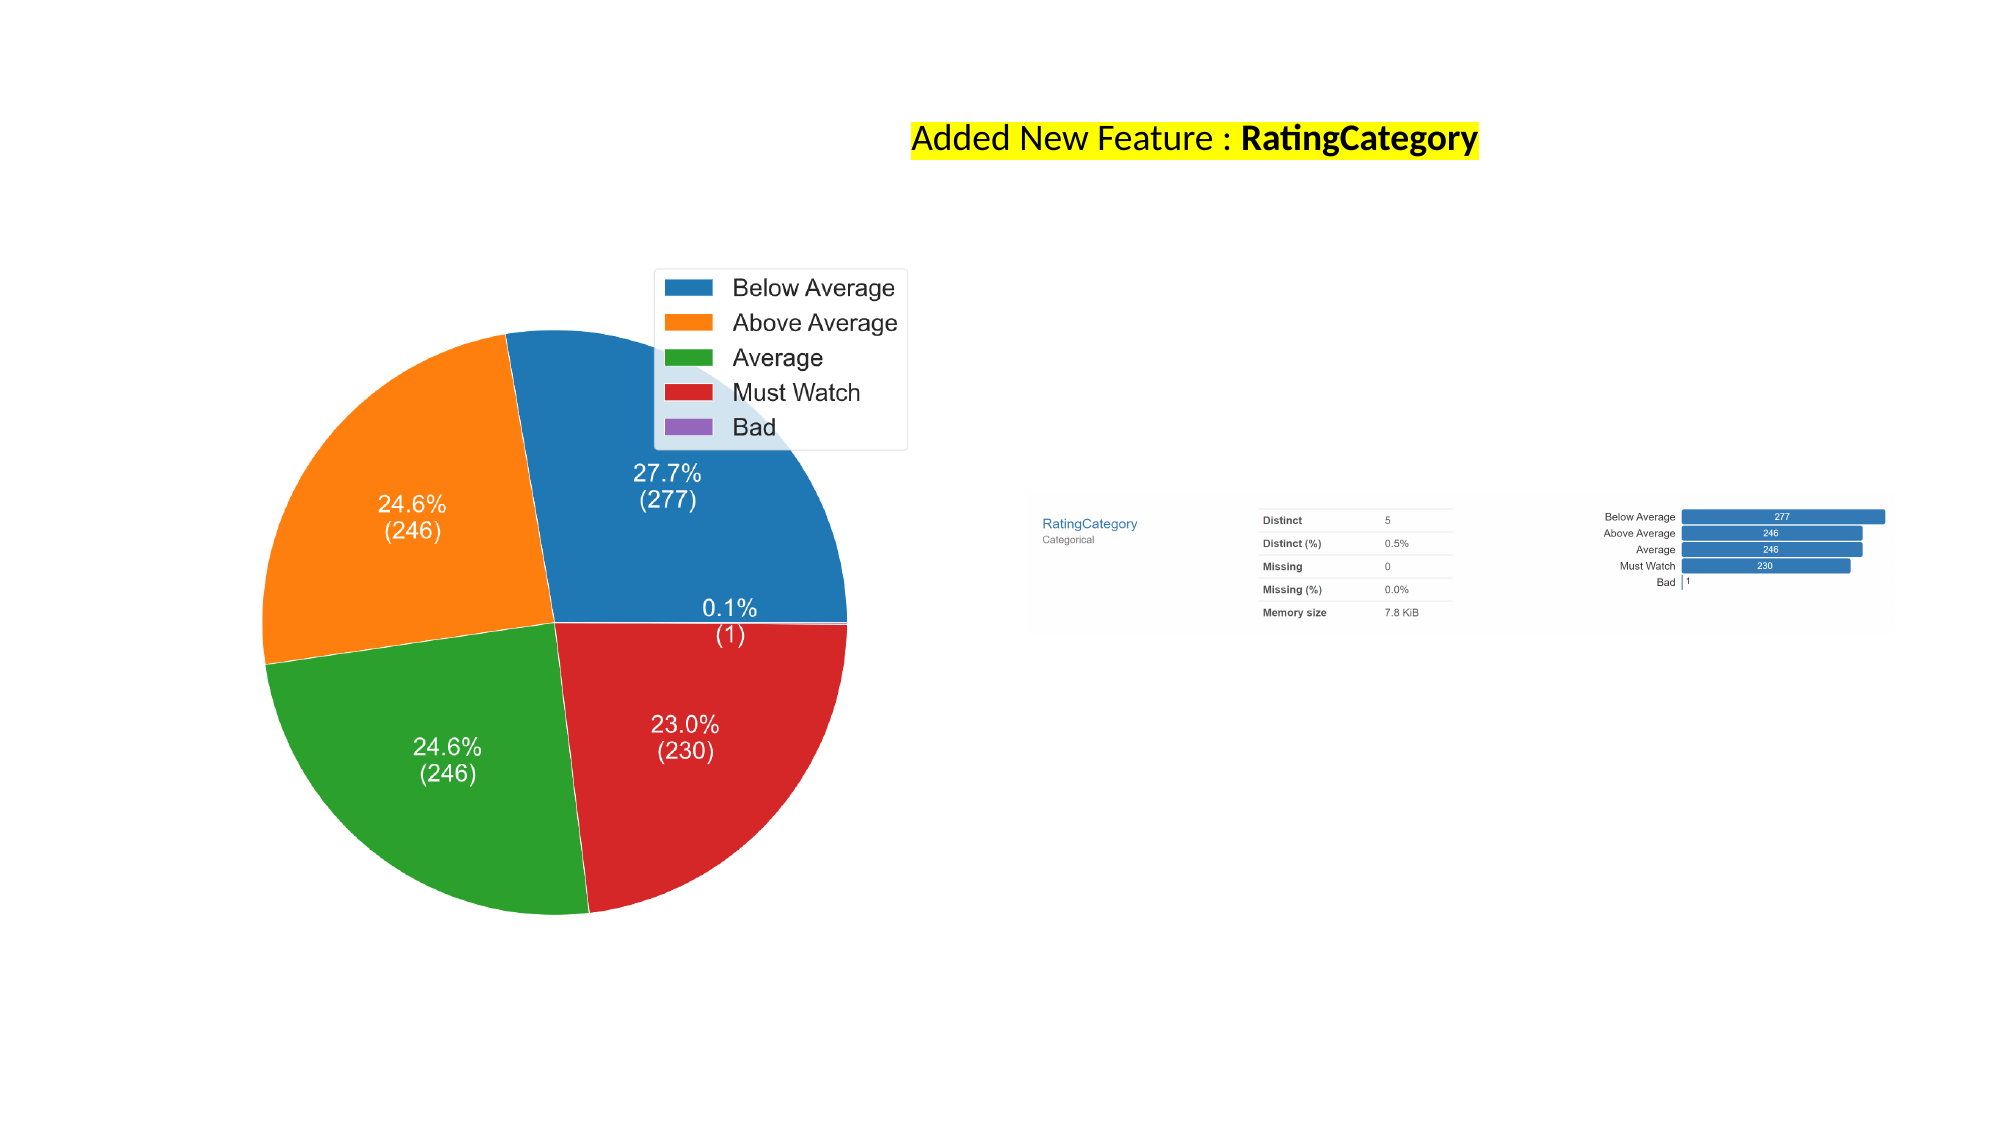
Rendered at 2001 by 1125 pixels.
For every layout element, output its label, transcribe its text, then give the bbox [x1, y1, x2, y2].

picture [105, 178, 974, 947]
text_box Added New Feature : RatingCategory [896, 105, 1566, 166]
picture [1026, 490, 1895, 635]
